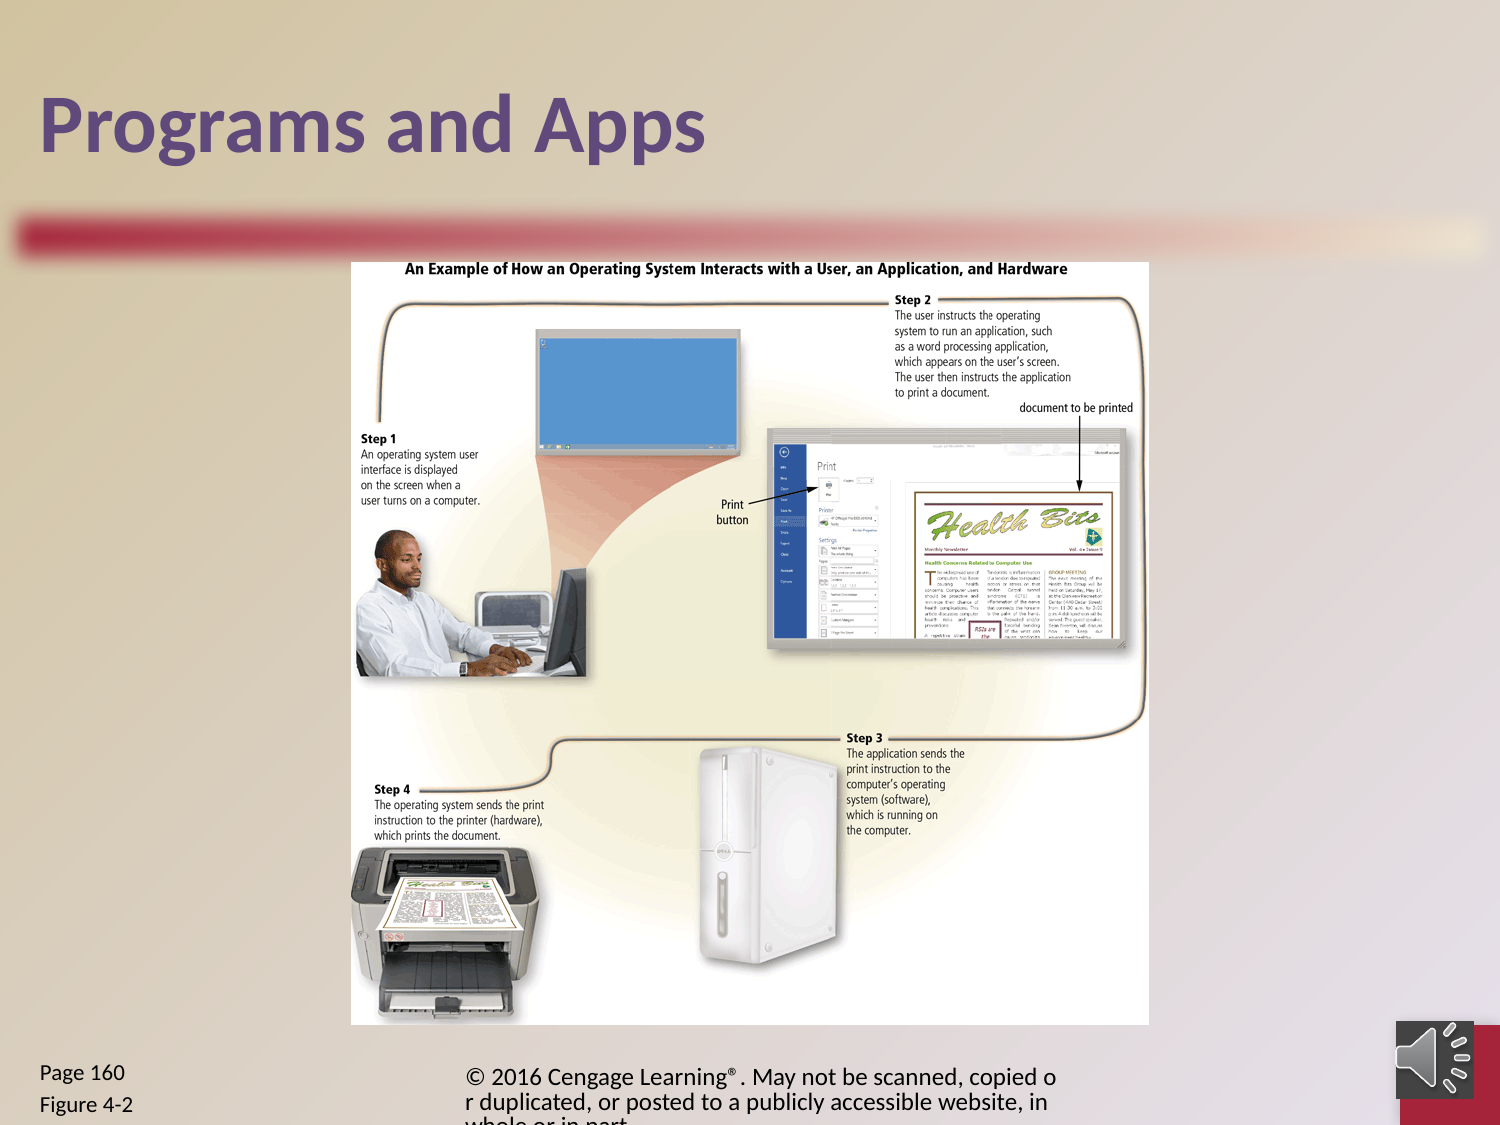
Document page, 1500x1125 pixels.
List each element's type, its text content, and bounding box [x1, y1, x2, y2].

picture [1394, 1019, 1476, 1101]
list Page 160 Figure 4-2 [24, 1050, 300, 1125]
title Programs and Apps [24, 24, 1475, 213]
footer © 2016 Cengage Learning®. May not be scanned, copied or duplicated, or posted to a publicly accessible website, in whole or in part. [450, 1037, 1075, 1113]
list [351, 262, 1149, 1026]
slide_number 6 [1400, 1025, 1500, 1125]
